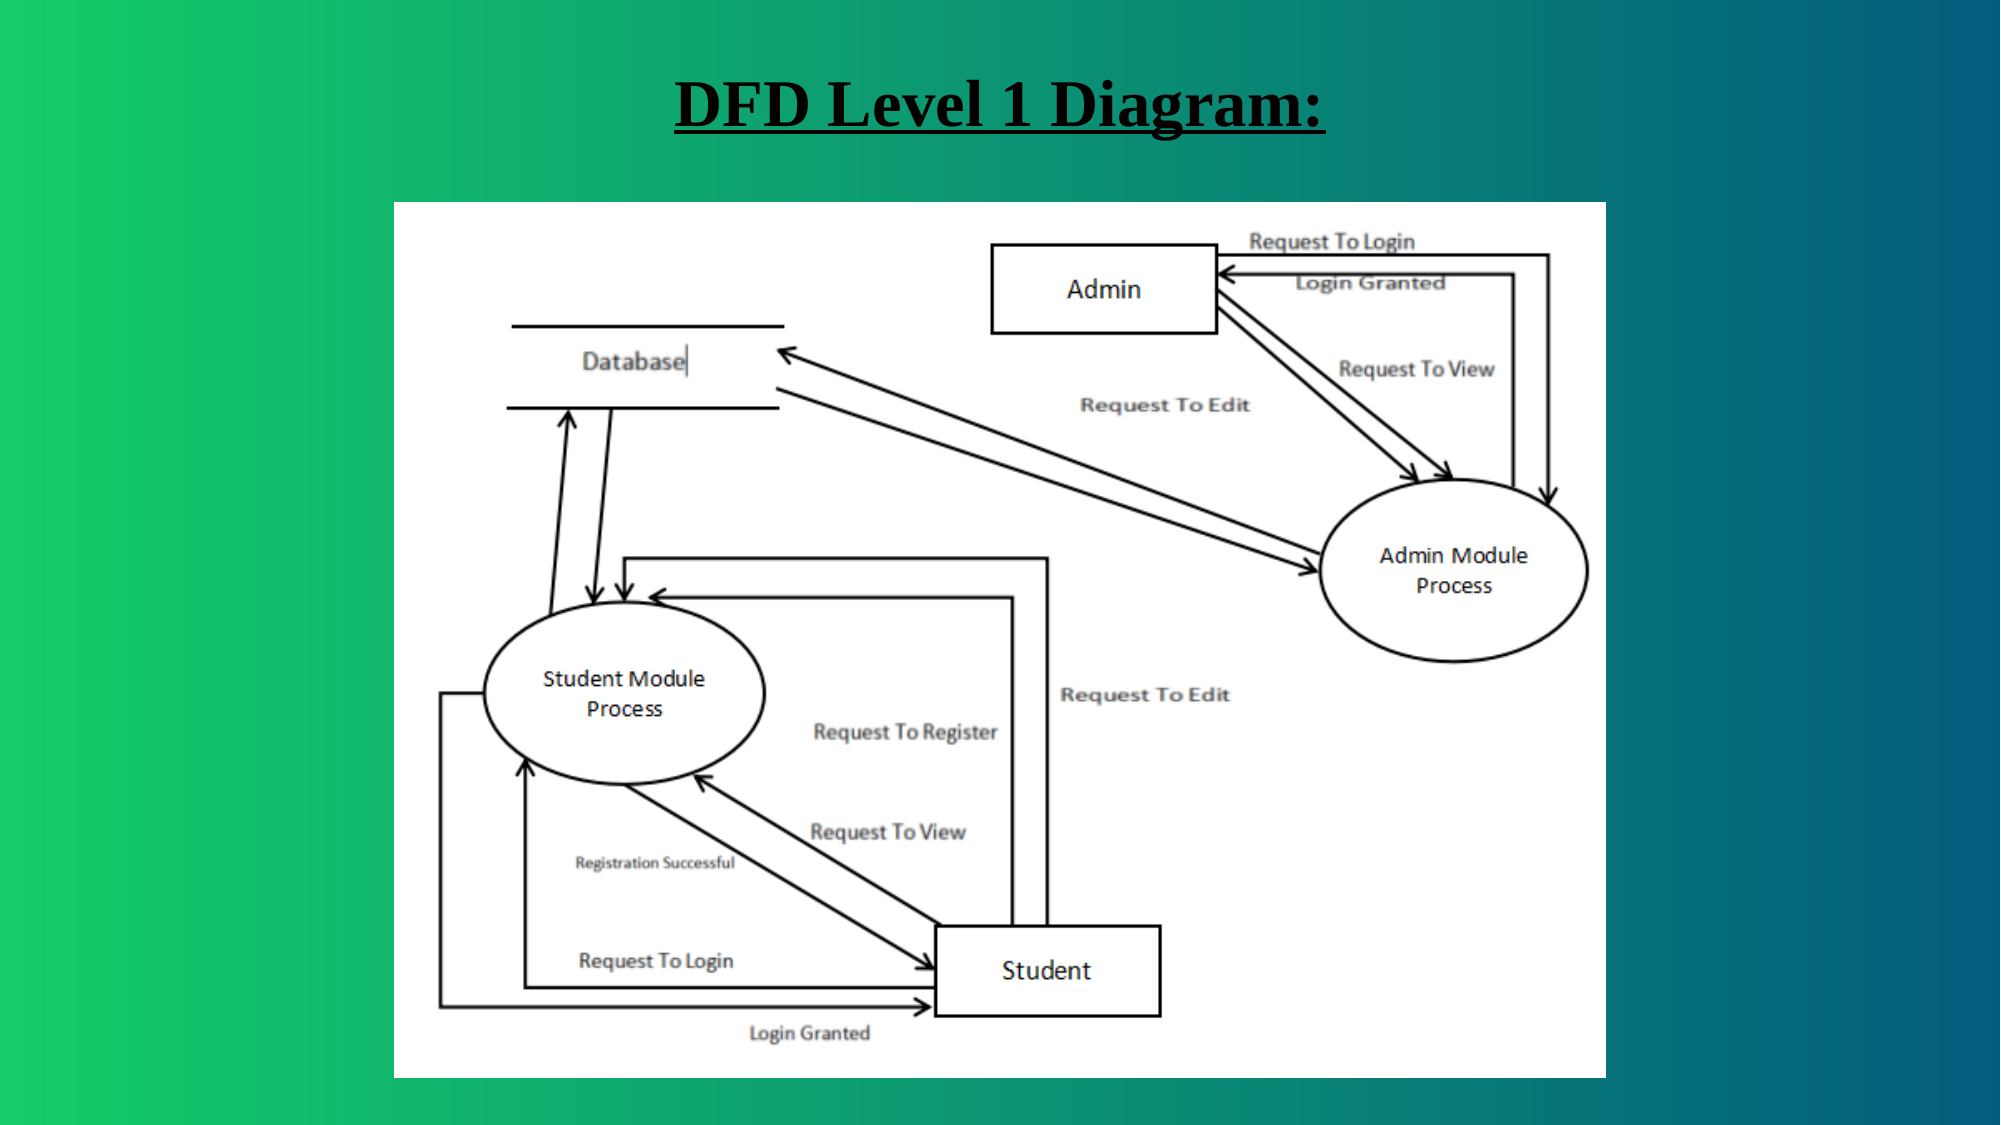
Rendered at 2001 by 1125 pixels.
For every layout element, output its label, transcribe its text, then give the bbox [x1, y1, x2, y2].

title DFD Level 1 Diagram: [99, 44, 1901, 155]
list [394, 202, 1606, 1078]
